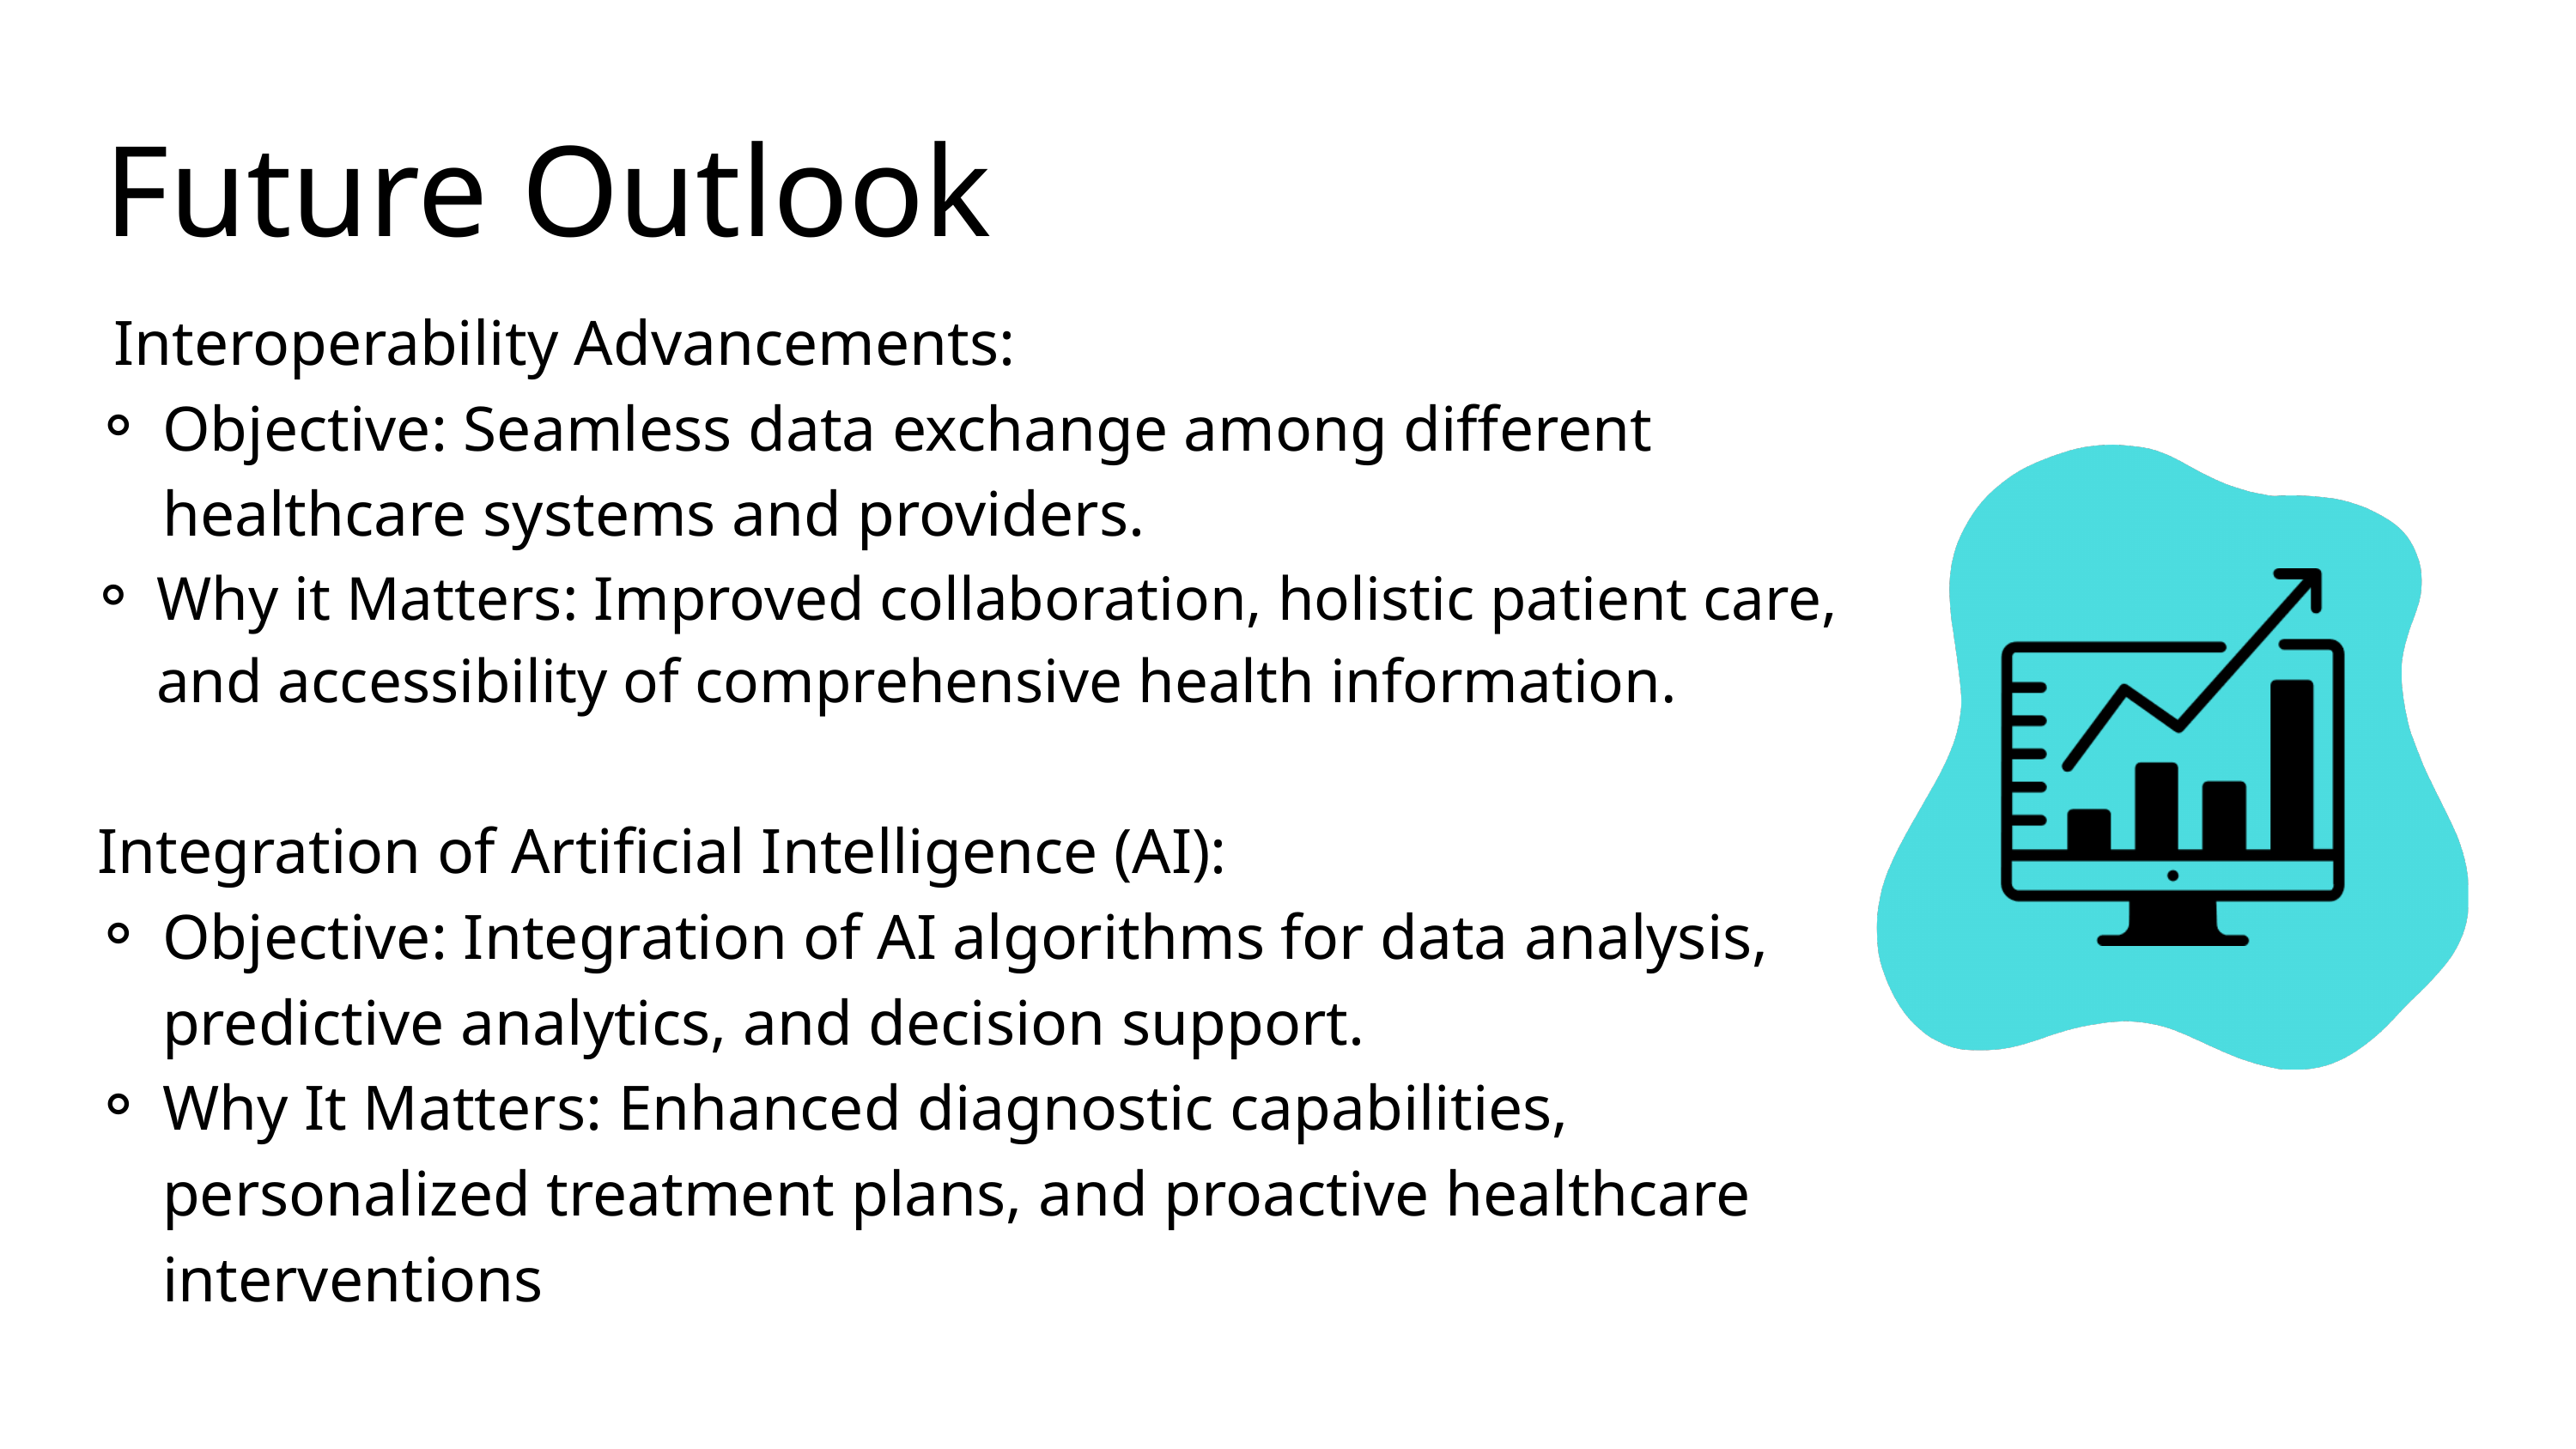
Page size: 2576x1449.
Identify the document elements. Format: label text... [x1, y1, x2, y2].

text_box [2000, 568, 2346, 946]
text_box [1876, 445, 2469, 1070]
text_box Future Outlook [104, 118, 1103, 262]
text_box Interoperability Advancements: Objective: Seamless data exchange among different healthcare systems and providers. Why it Matters: Improved collaboration, holistic patient care, and accessibility of comprehensive health information. Integration of Artificial Intelligence (AI): Objective: Integration of AI algorithms for data analysis, predictive analytics, and decision support. Why It Matters: Enhanced diagnostic capabilities, personalized treatment plans, and proactive healthcare interventions [0, 292, 1859, 1449]
